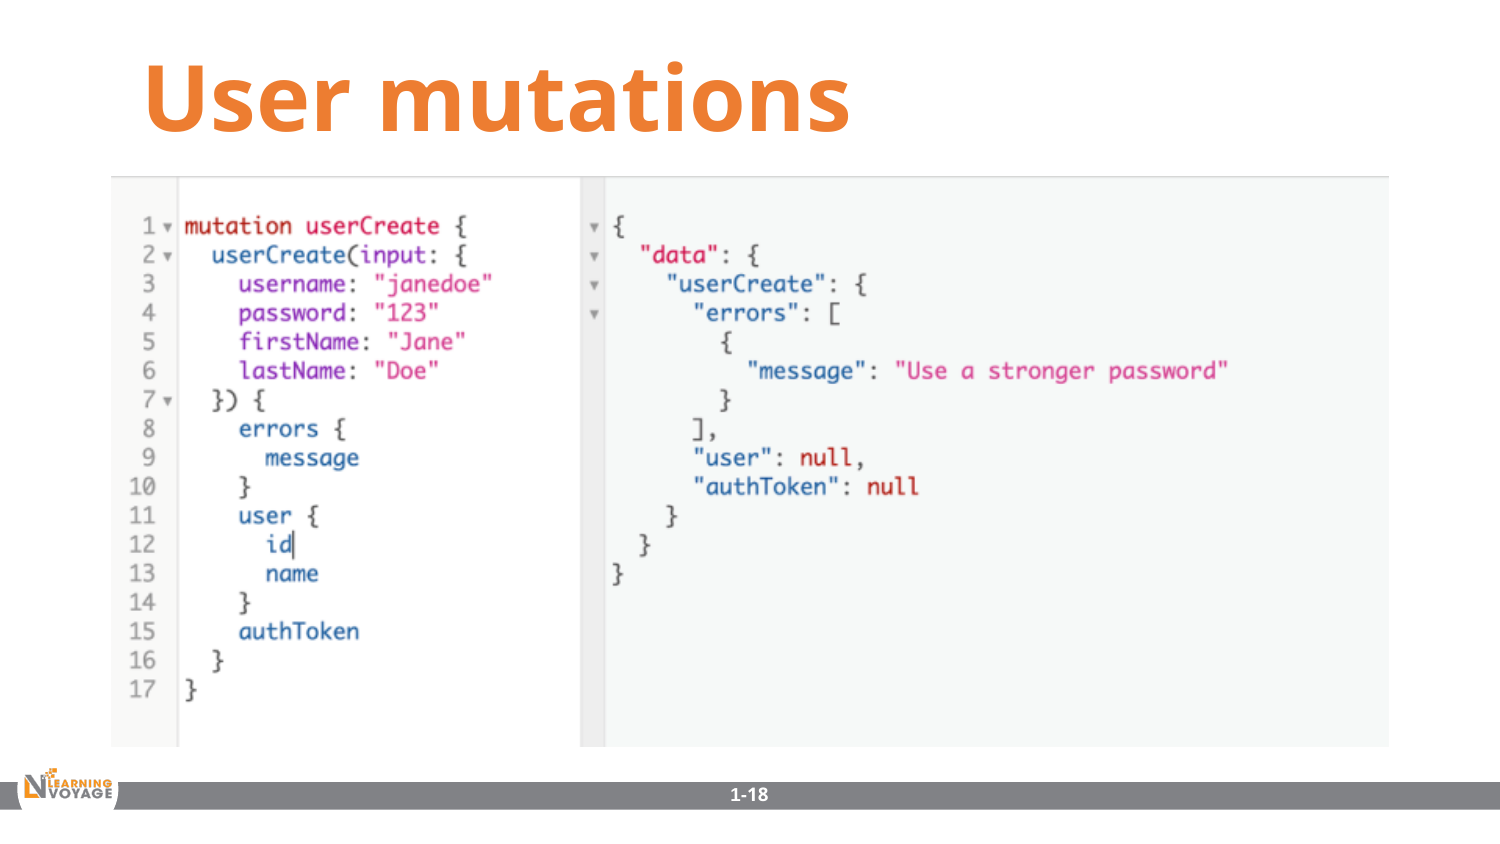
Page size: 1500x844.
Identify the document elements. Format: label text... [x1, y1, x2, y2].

picture [0, 176, 1389, 844]
text_box User mutations [126, 37, 1231, 153]
slide_number 1-18 [692, 770, 784, 821]
